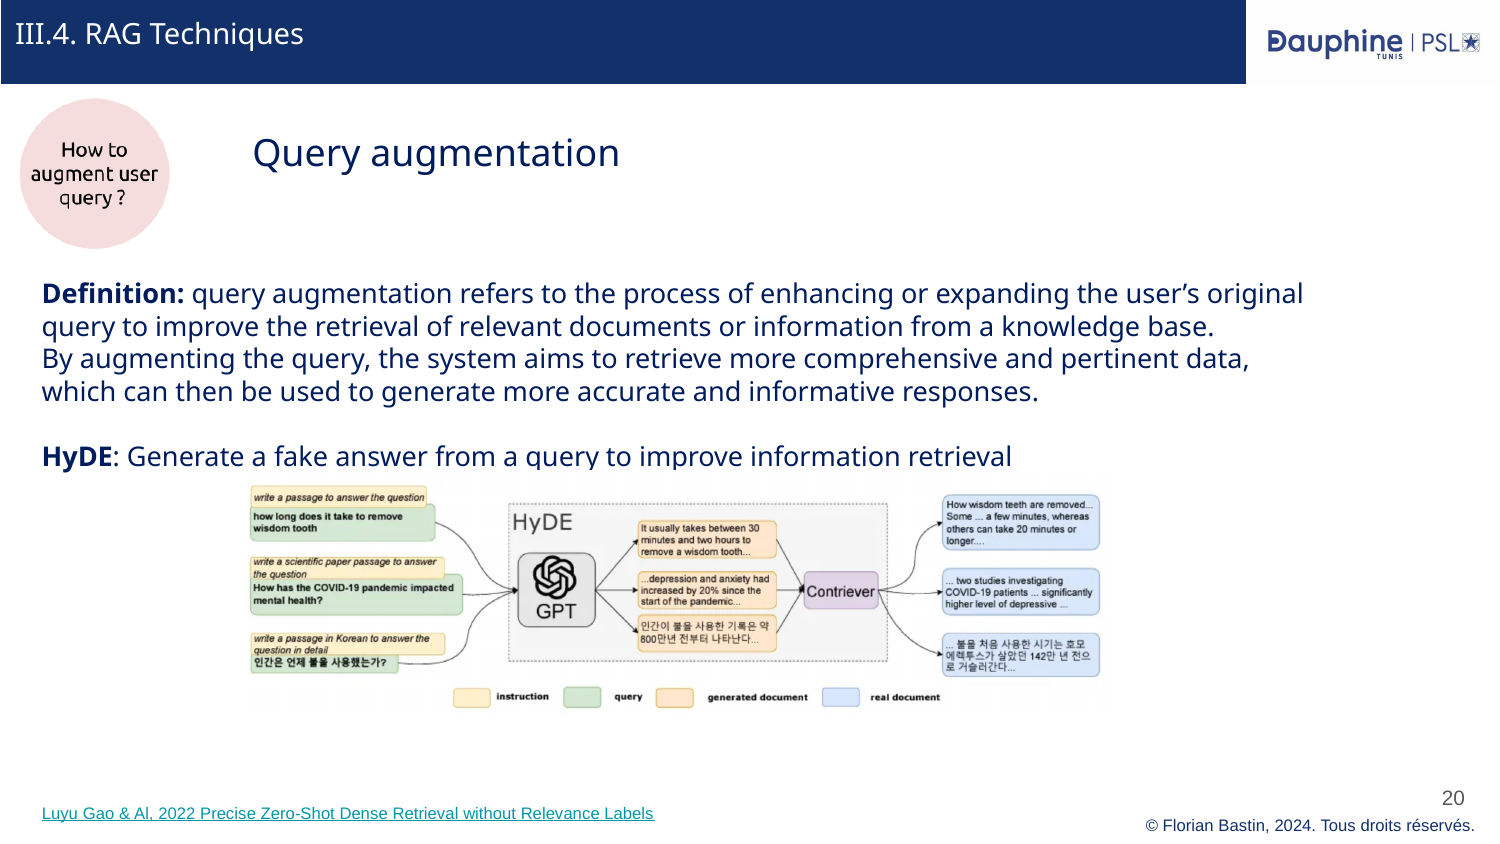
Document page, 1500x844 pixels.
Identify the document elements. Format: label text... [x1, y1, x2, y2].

picture [0, 84, 185, 265]
text_box Definition: query augmentation refers to the process of enhancing or expanding the user’s original query to improve the retrieval of relevant documents or information from a knowledge base. By augmenting the query, the system aims to retrieve more comprehensive and pertinent data, which can then be used to generate more accurate and informative responses. HyDE: Generate a fake answer from a query to improve information retrieval [26, 261, 1330, 728]
title III.4. RAG Techniques [0, 0, 1246, 85]
picture [1246, 0, 1500, 85]
slide_number ‹#› [1389, 764, 1480, 830]
list Query augmentation [237, 102, 1064, 202]
text_box Luyu Gao & Al, 2022 Precise Zero-Shot Dense Retrieval without Relevance Labels [26, 787, 763, 844]
picture [243, 470, 1113, 717]
